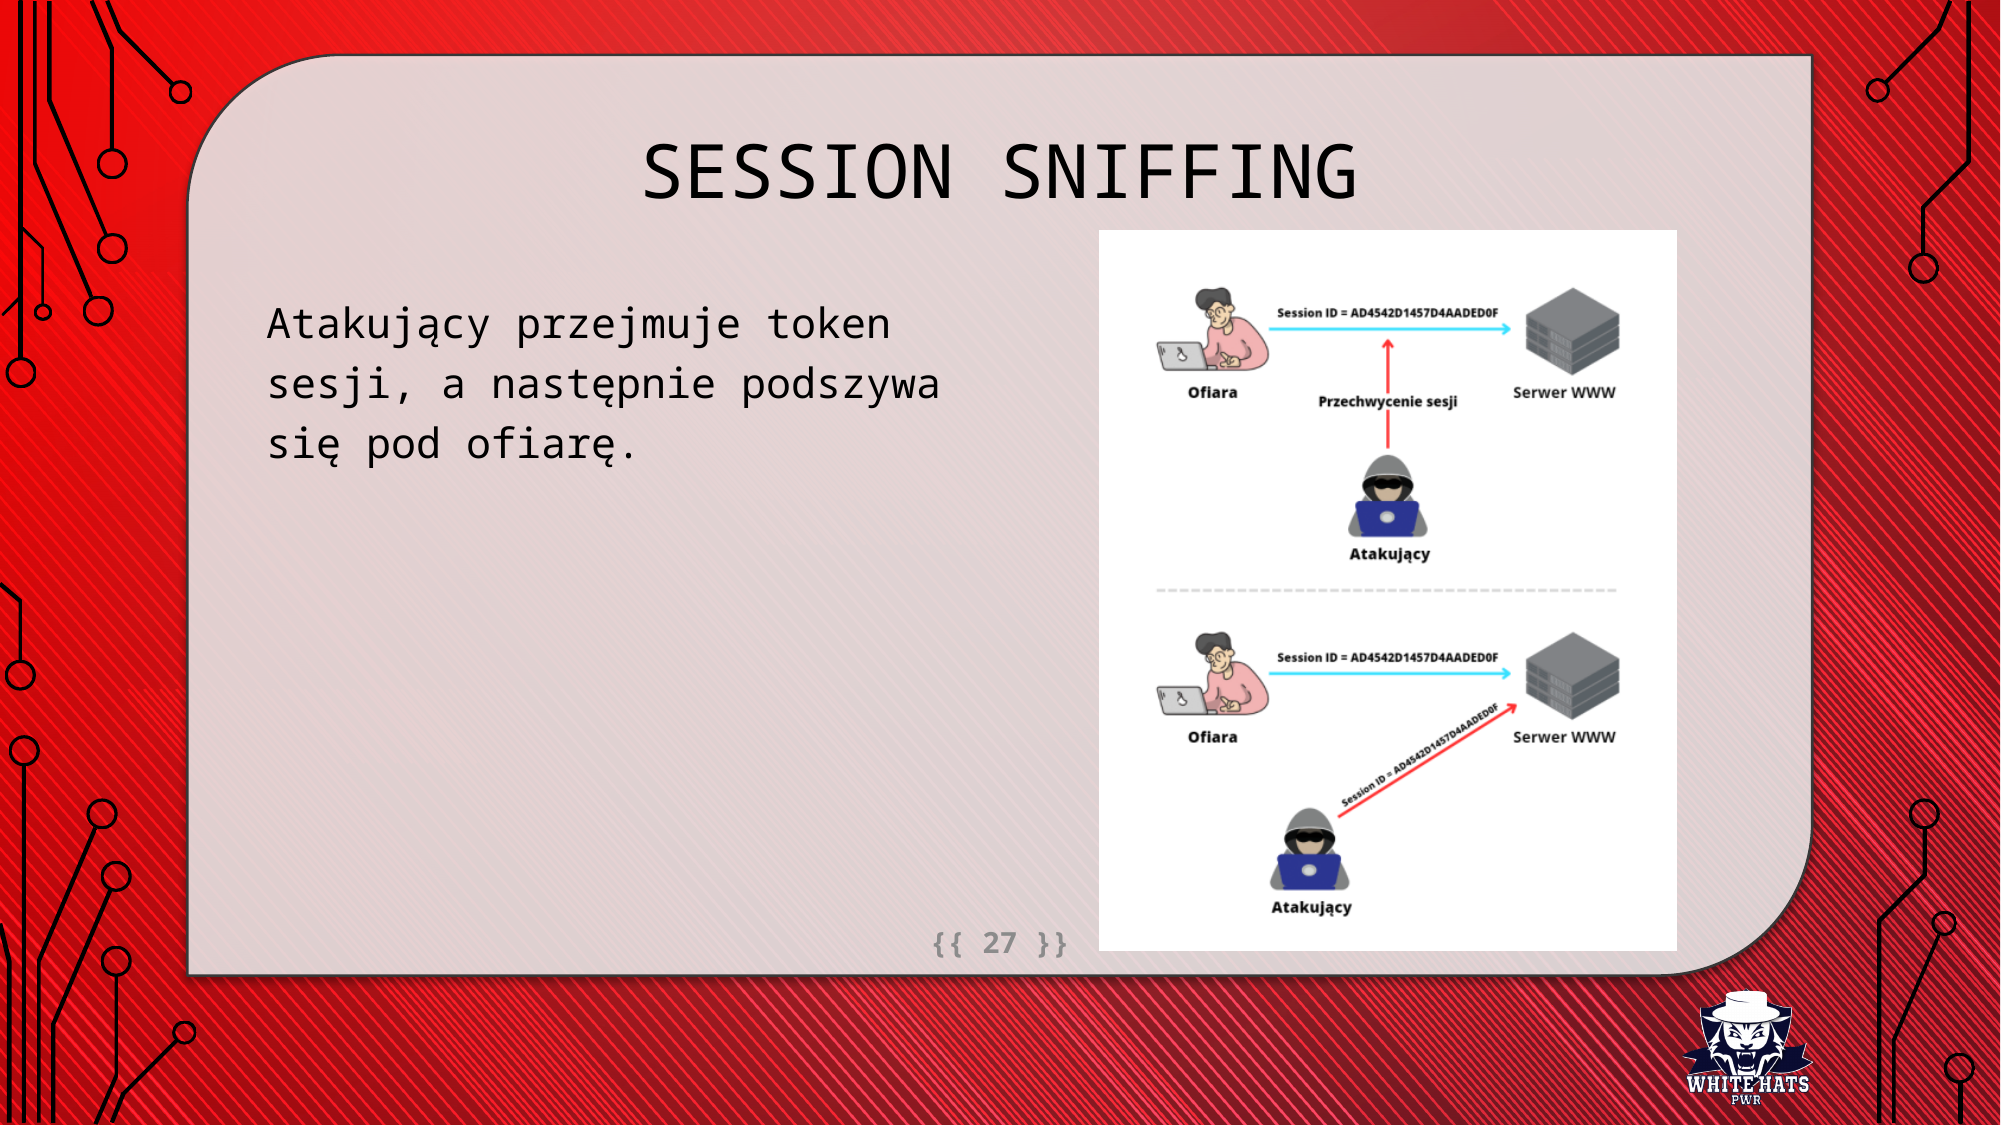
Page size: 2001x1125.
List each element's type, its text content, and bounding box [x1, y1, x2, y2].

picture [1675, 983, 1822, 1113]
text_box {{ 27 }} [907, 913, 1092, 974]
picture [1099, 230, 1677, 952]
list Atakujący przejmuje token sesji, a następnie podszywa się pod ofiarę. [250, 279, 1000, 927]
title Session Sniffing [250, 117, 1749, 231]
text_box [185, 53, 1814, 977]
